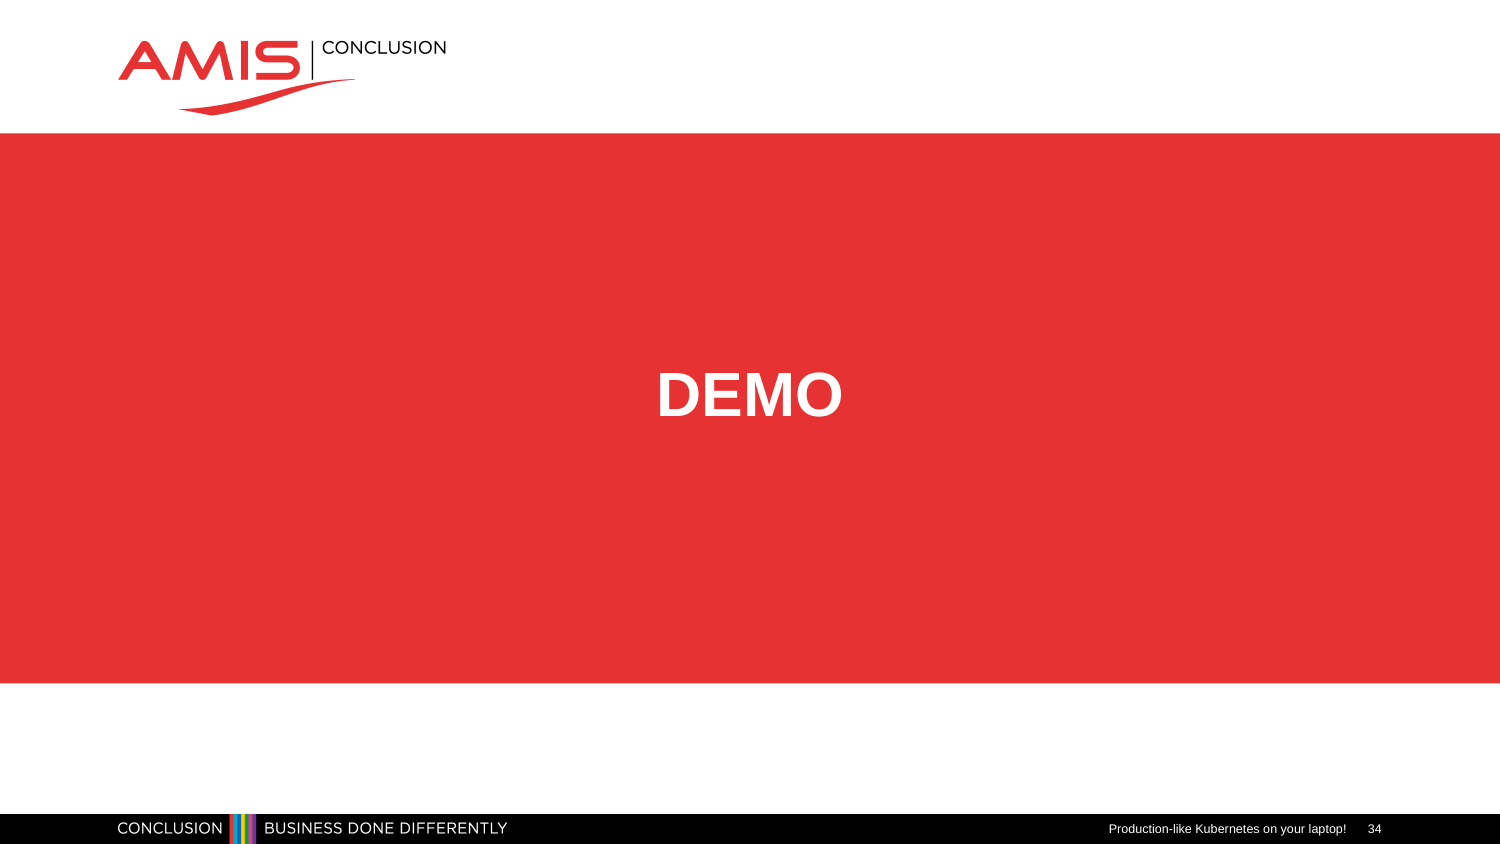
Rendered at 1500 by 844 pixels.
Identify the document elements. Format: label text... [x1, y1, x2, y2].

slide_number 34 [1358, 820, 1382, 839]
picture [239, 814, 1500, 844]
footer Production-like Kubernetes on your laptop! [814, 820, 1347, 839]
picture [0, 814, 236, 844]
picture [106, 17, 579, 124]
title DEMO [118, 183, 1382, 597]
